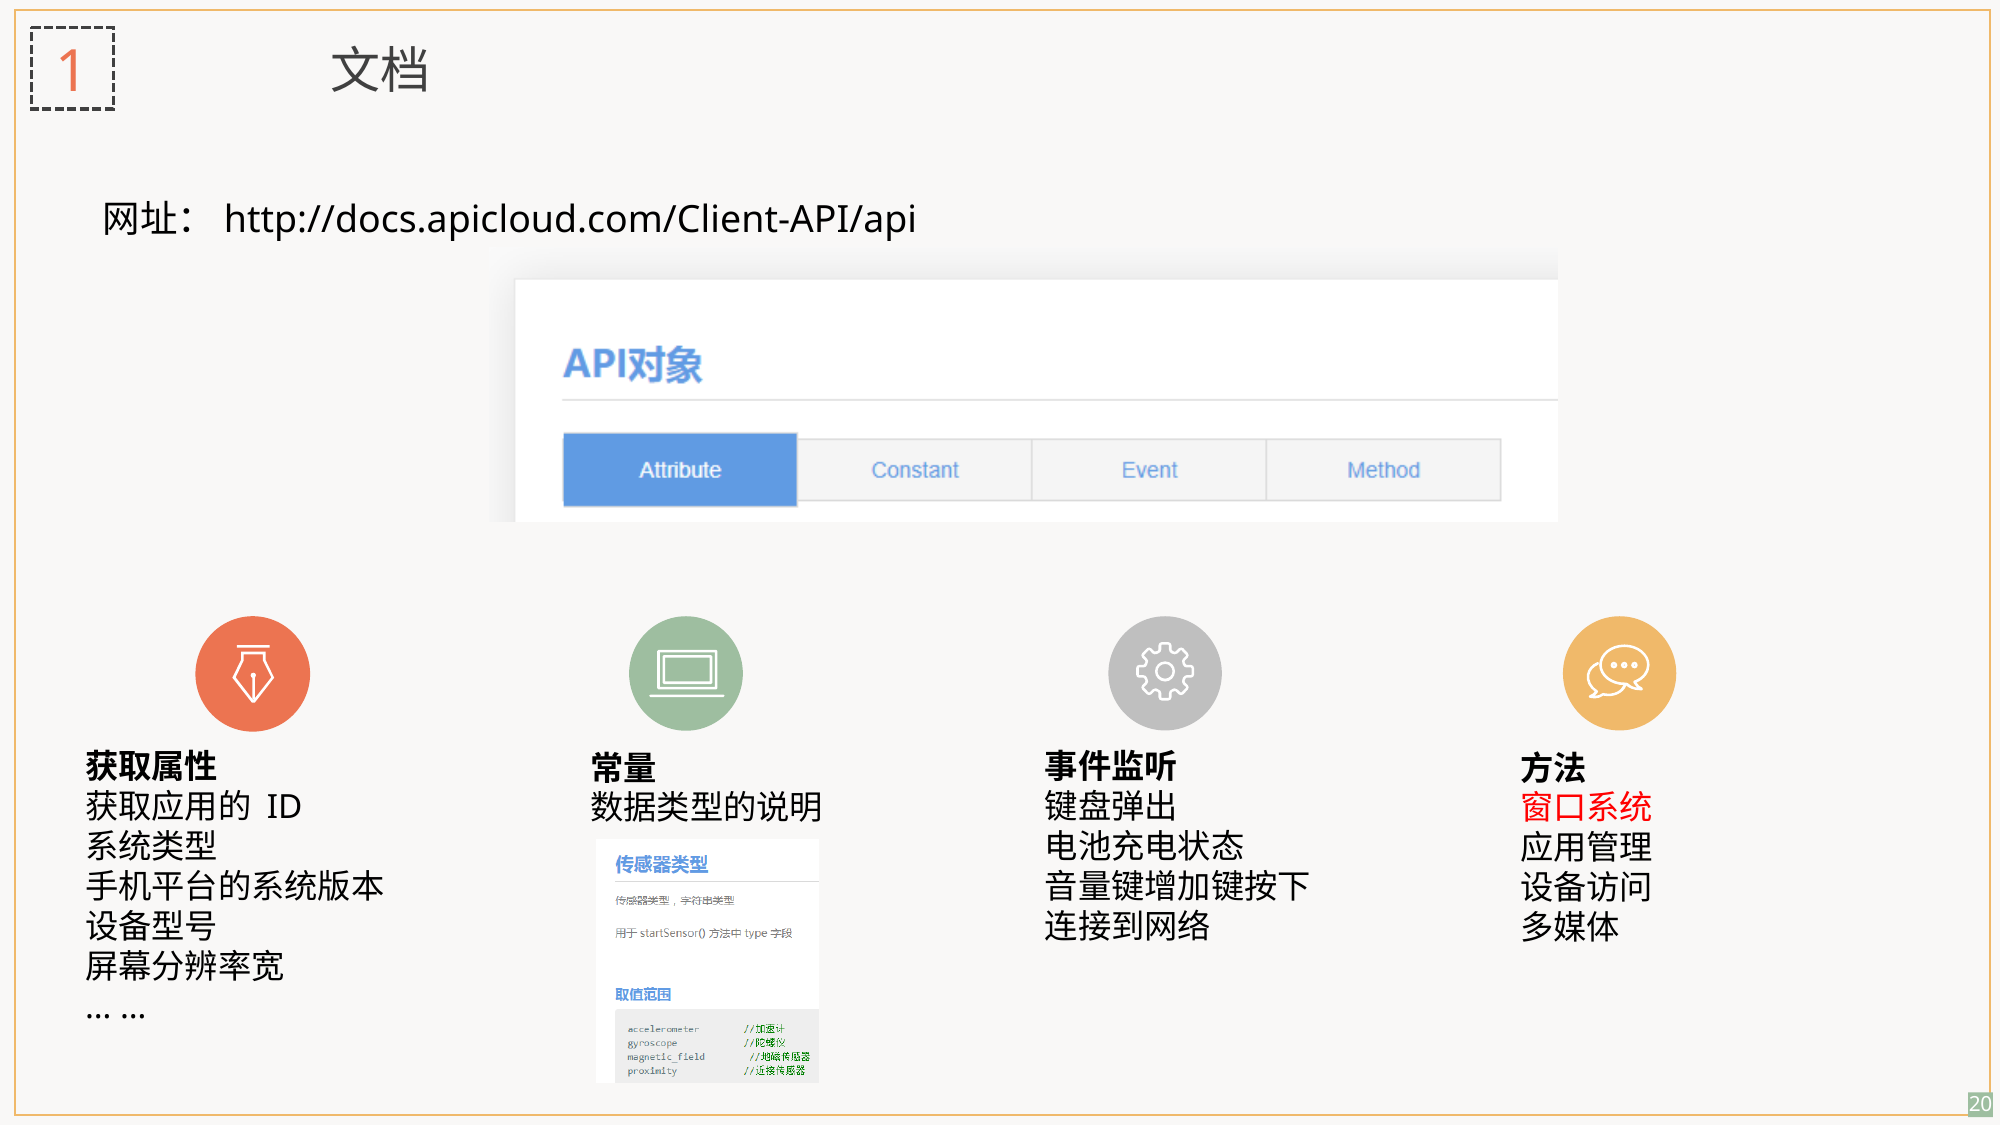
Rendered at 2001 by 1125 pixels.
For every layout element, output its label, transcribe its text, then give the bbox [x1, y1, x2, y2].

text_box 网址：http://docs.apicloud.com/Client-API/api [87, 187, 933, 247]
text_box 事件监听 键盘弹出 电池充电状态 音量键增加键按下 连接到网络 [1030, 738, 1394, 965]
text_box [1108, 616, 1222, 731]
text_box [195, 616, 311, 732]
text_box 1 [30, 26, 114, 110]
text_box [629, 616, 743, 731]
picture [596, 839, 819, 1083]
text_box 常量 数据类型的说明 [575, 739, 940, 879]
text_box [14, 9, 1991, 1116]
picture [489, 247, 1558, 522]
text_box 20 [1947, 1091, 2000, 1118]
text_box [1562, 616, 1677, 731]
text_box 获取属性 获取应用的 ID 系统类型 手机平台的系统版本 设备型号 屏幕分辨率宽 … … [70, 738, 434, 1064]
text_box 方法 窗口系统 应用管理 设备访问 多媒体 [1505, 739, 1869, 966]
text_box 文档 [110, 26, 651, 110]
